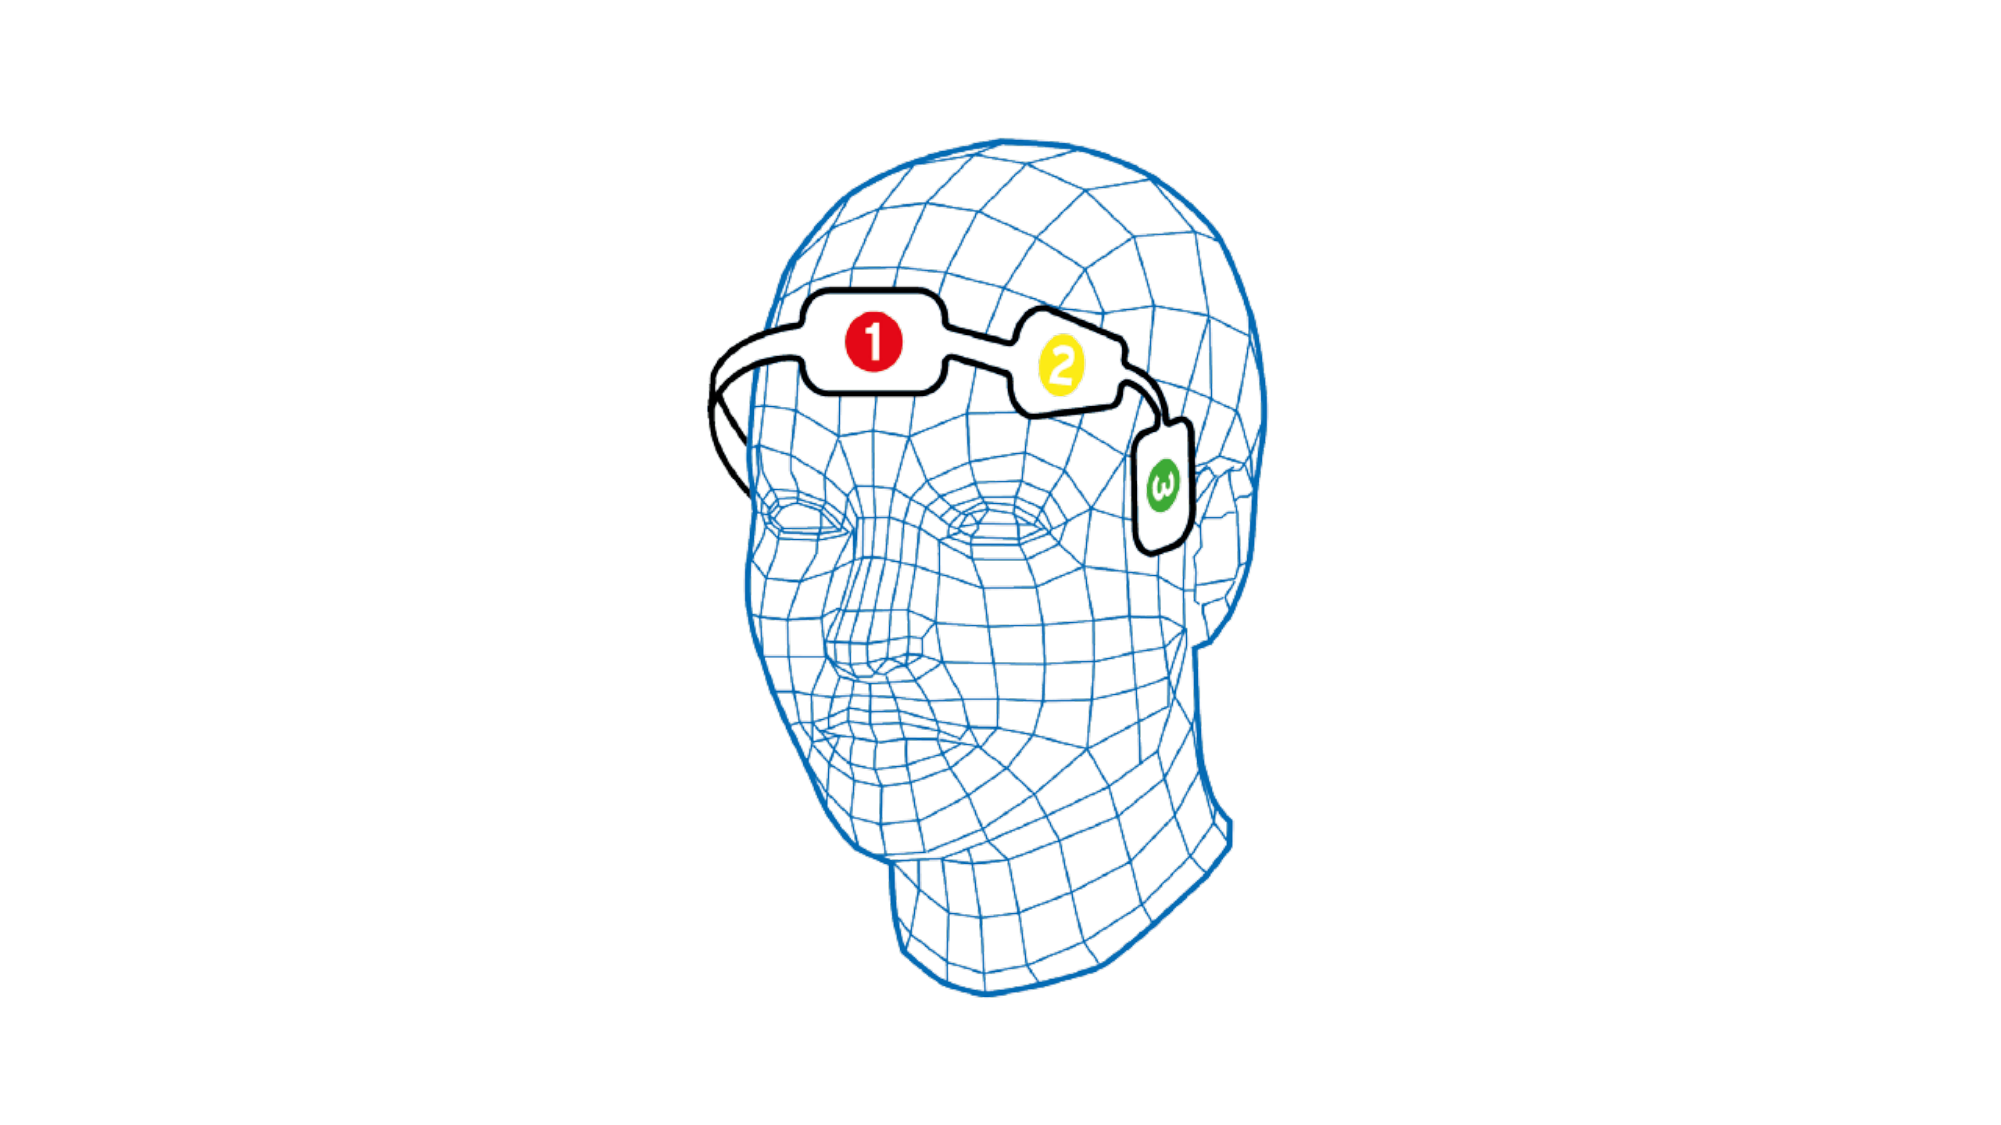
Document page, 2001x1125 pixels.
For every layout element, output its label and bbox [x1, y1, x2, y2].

picture [530, 93, 1470, 1032]
